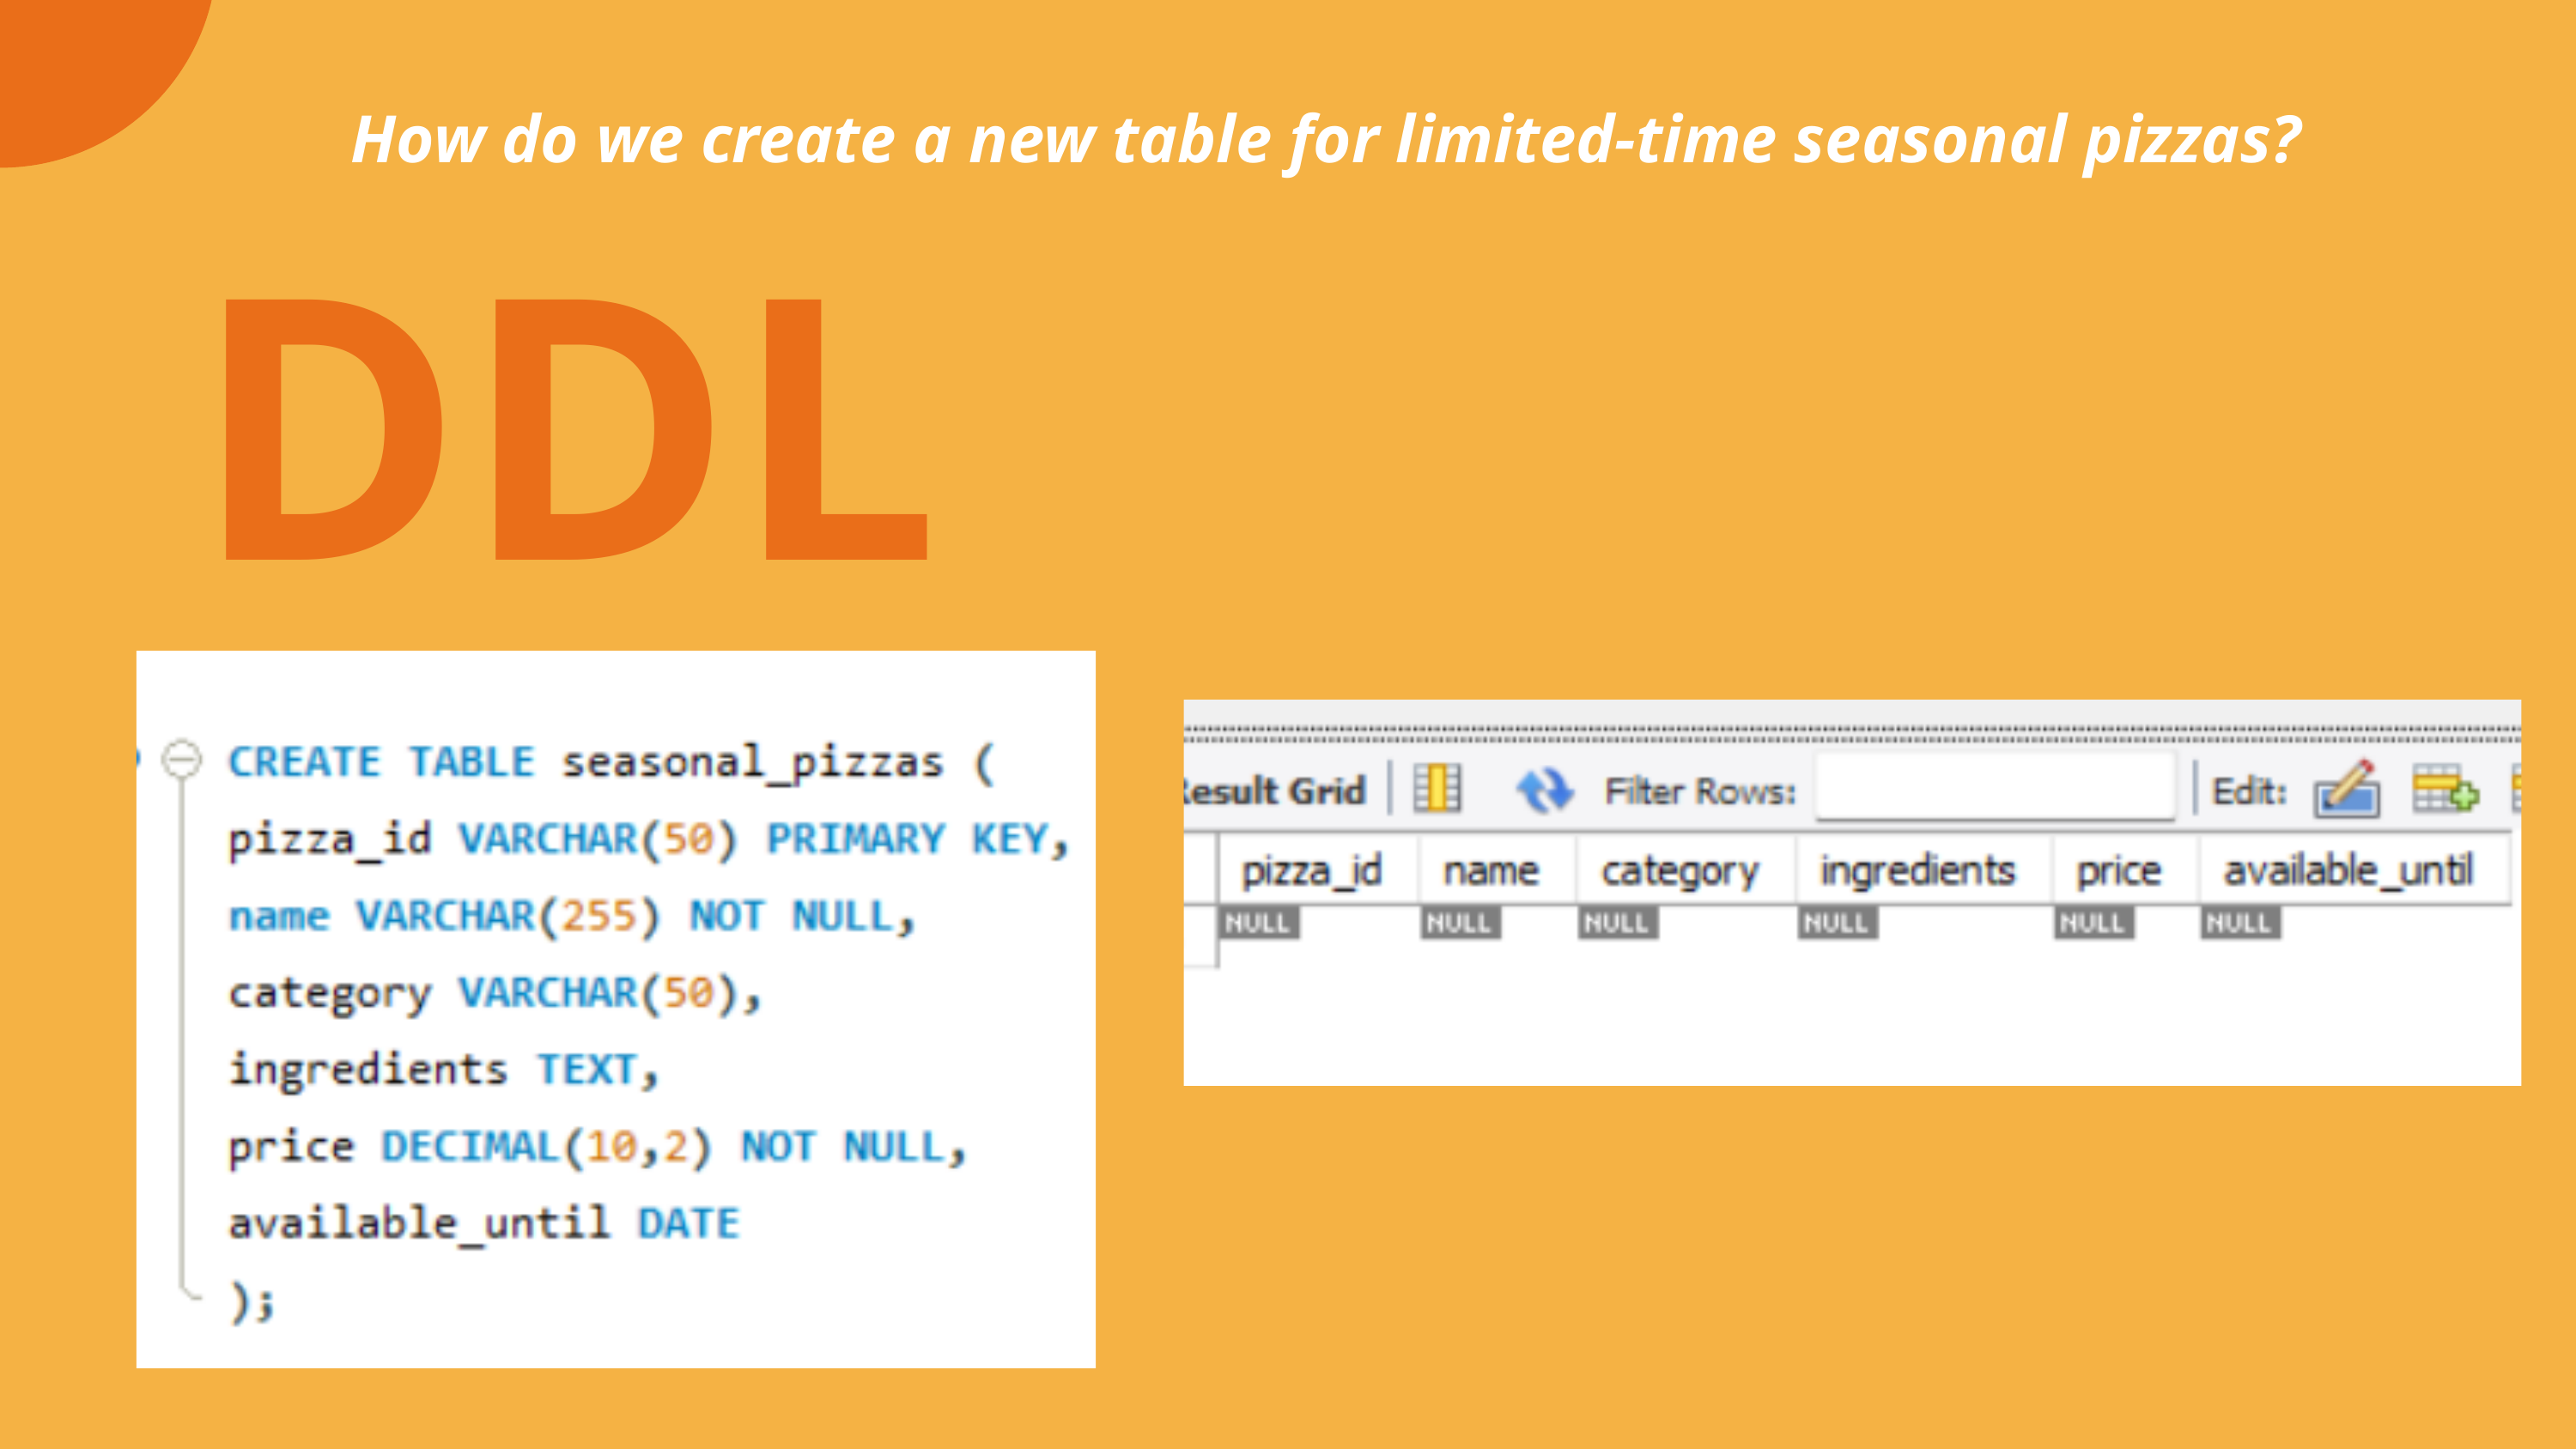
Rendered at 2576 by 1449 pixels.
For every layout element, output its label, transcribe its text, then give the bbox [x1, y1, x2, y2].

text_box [0, 0, 218, 168]
text_box [136, 651, 1097, 1368]
text_box How do we create a new table for limited-time seasonal pizzas? [224, 83, 2429, 176]
text_box DDL [136, 268, 997, 634]
text_box [1183, 700, 2522, 1086]
